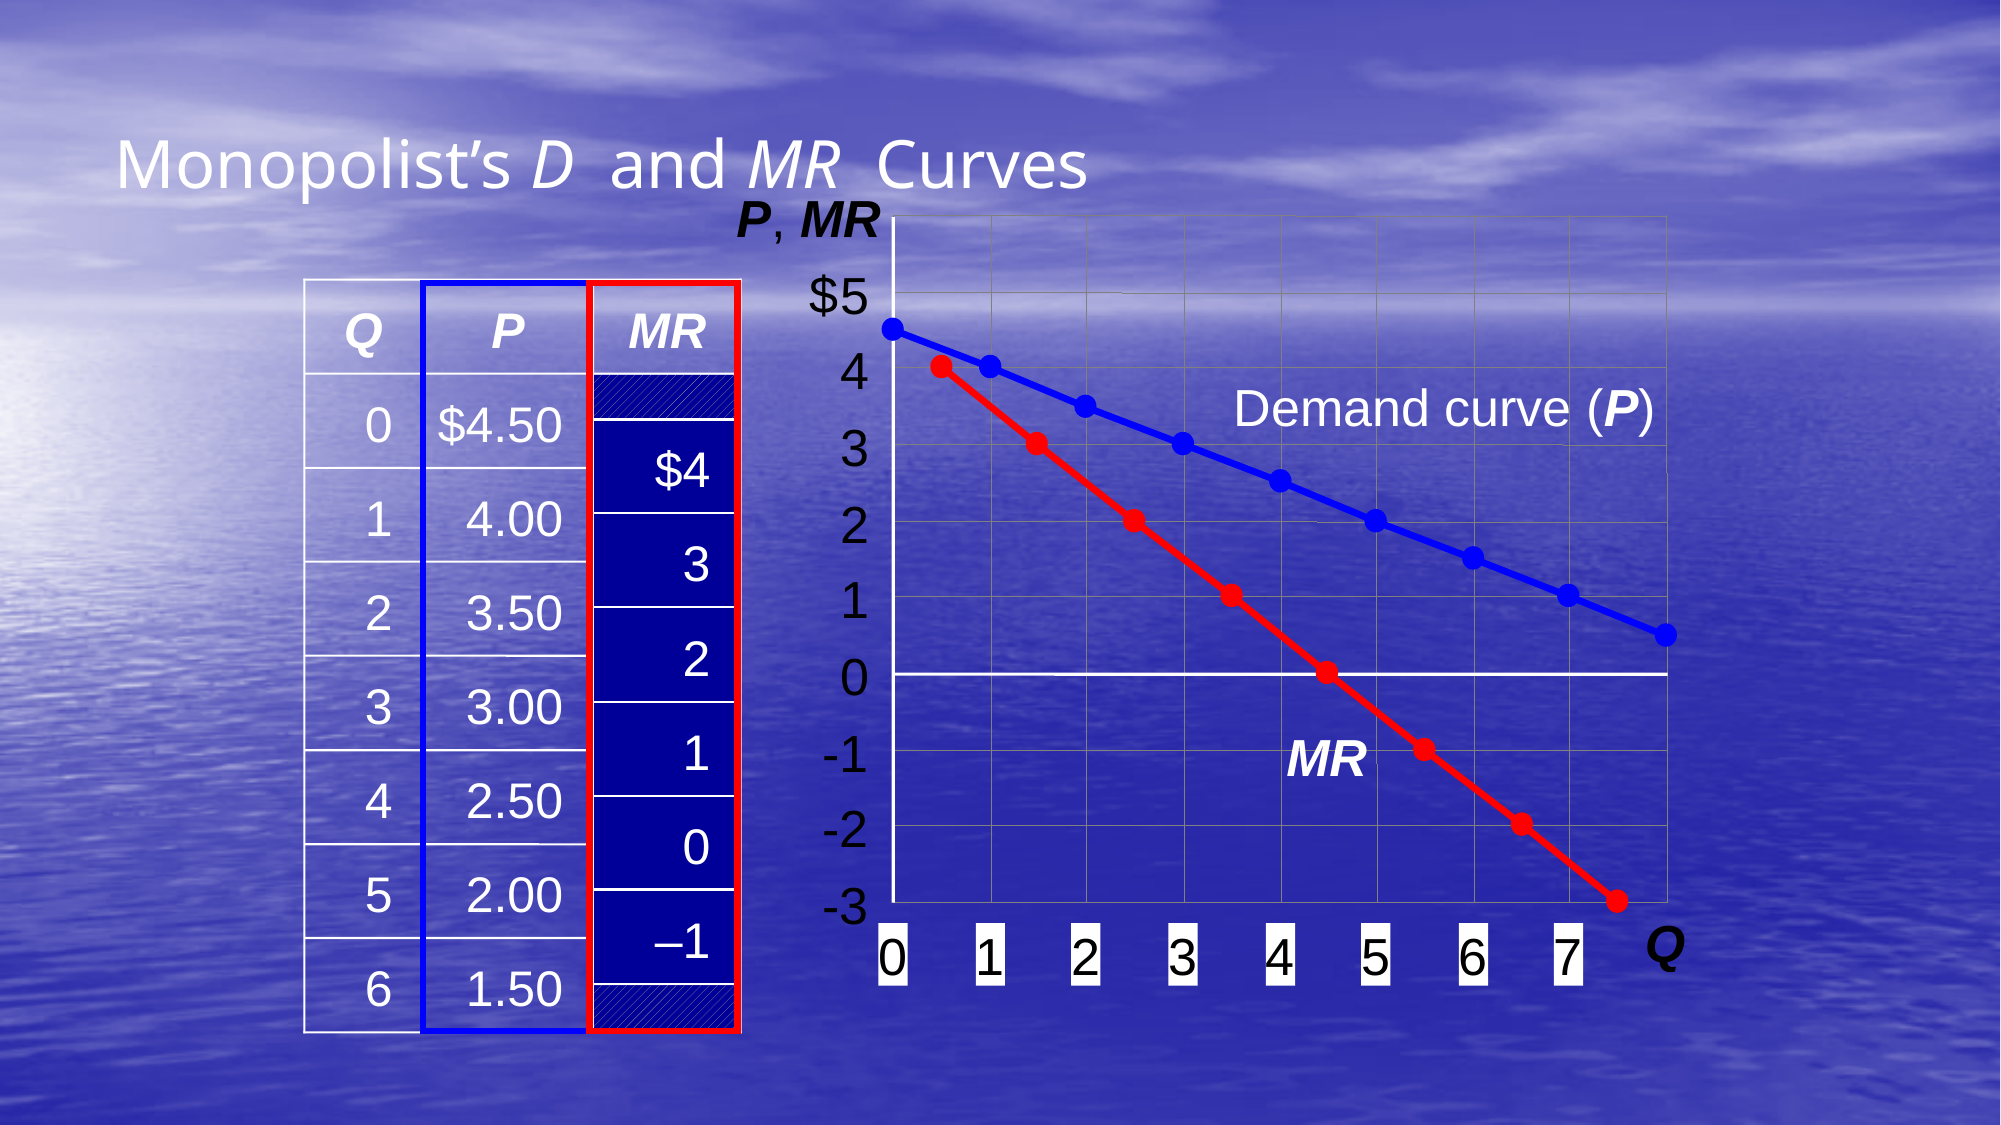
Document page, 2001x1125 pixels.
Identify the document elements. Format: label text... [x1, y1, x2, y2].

text_box 4 [840, 337, 870, 400]
text_box 5 [1361, 923, 1391, 986]
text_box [882, 318, 1676, 646]
text_box 1 [840, 566, 870, 629]
text_box P, MR [736, 185, 881, 248]
text_box Q [1645, 910, 1686, 974]
text_box $ [809, 261, 839, 325]
text_box 1 [975, 923, 1005, 986]
text_box 0 [840, 643, 870, 706]
text_box -2 [822, 795, 869, 858]
text_box 2 [1071, 923, 1101, 986]
text_box 0 [878, 923, 908, 986]
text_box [931, 646, 1628, 912]
text_box -1 [822, 720, 869, 783]
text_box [304, 279, 742, 1033]
title Monopolist’s D and MR Curves [99, 47, 1900, 275]
text_box 2 [840, 491, 870, 554]
text_box 4 [1265, 923, 1296, 986]
text_box 5 [840, 262, 870, 325]
text_box 3 [1168, 923, 1198, 986]
text_box 6 [1458, 923, 1489, 986]
text_box 3 [840, 414, 870, 477]
text_box 7 [1553, 923, 1584, 986]
text_box -3 [822, 872, 869, 935]
